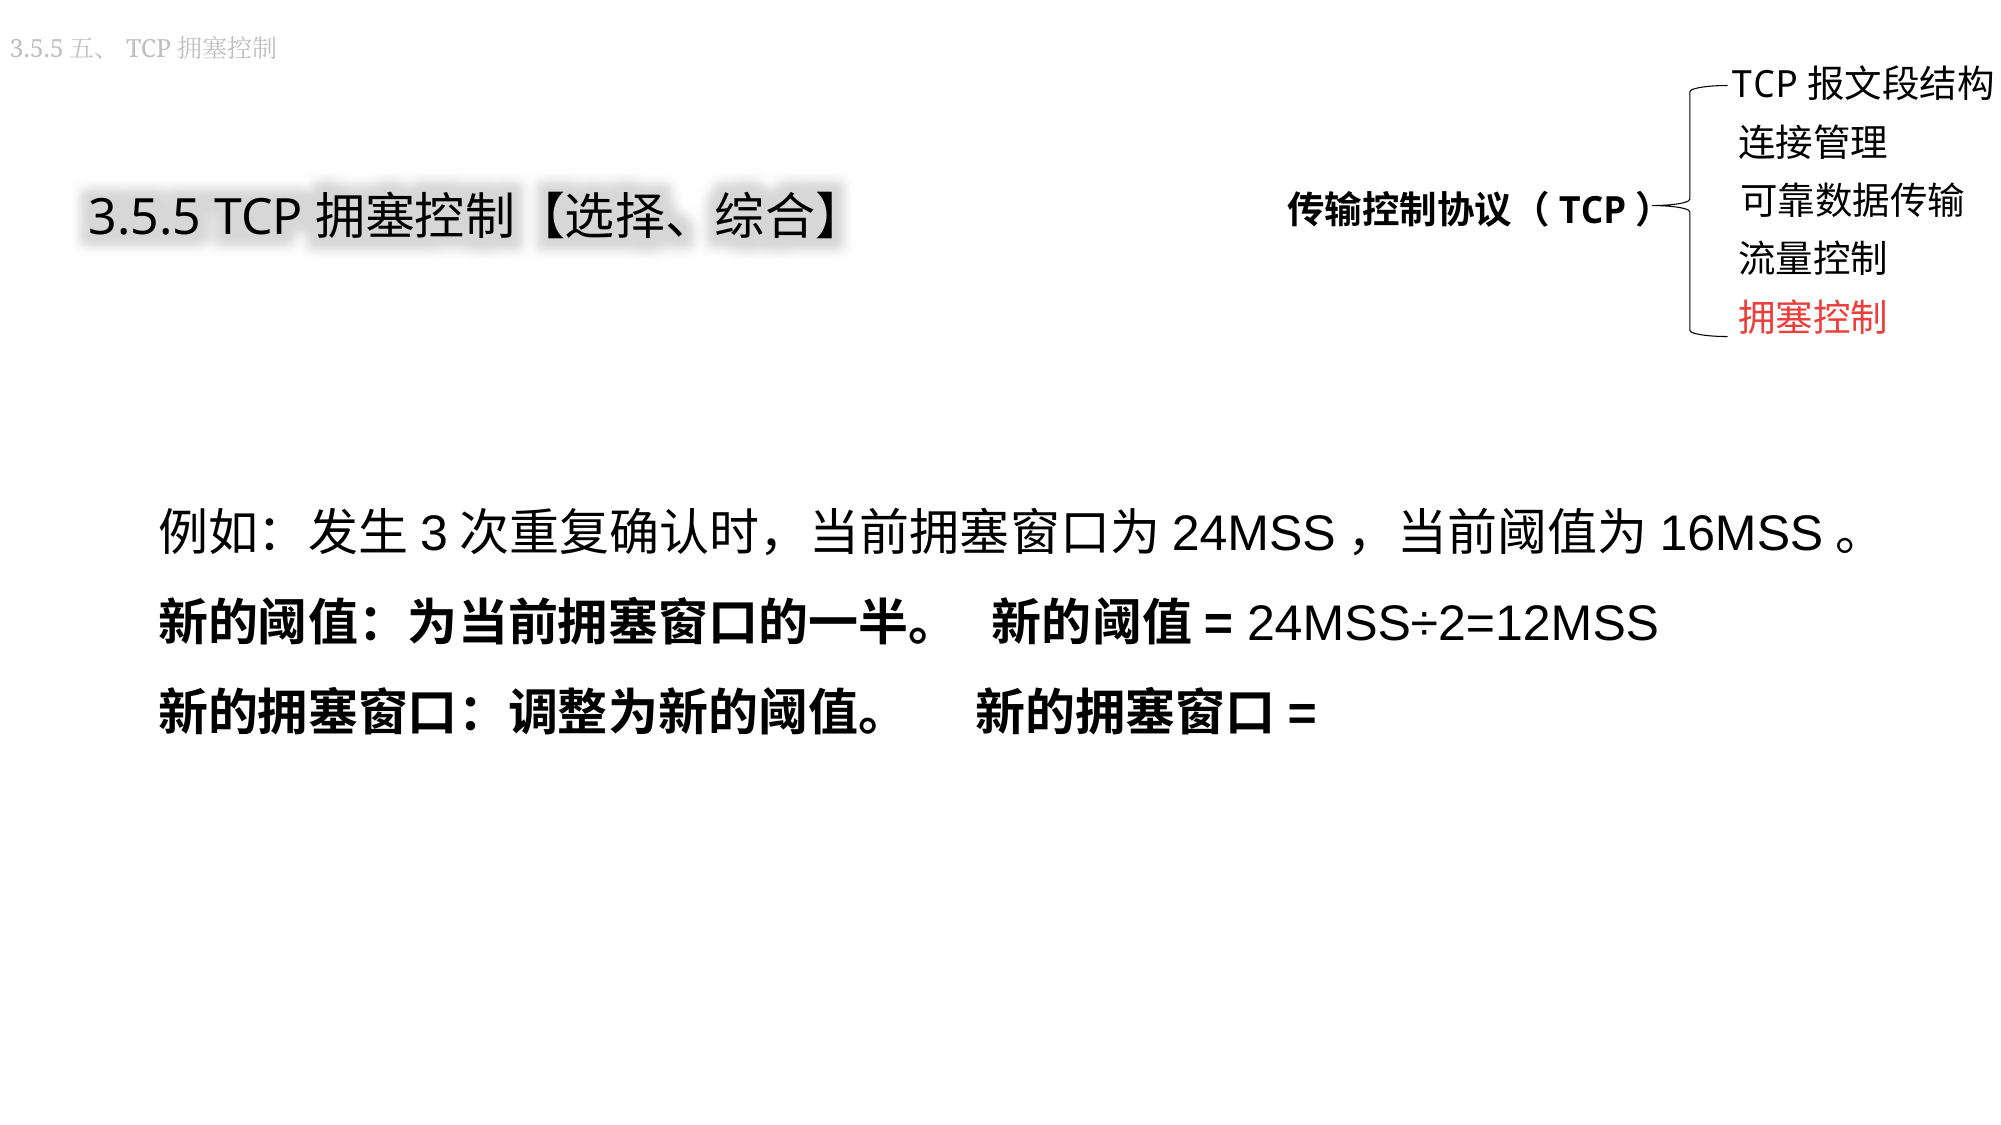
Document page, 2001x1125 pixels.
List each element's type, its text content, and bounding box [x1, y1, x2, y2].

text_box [1274, 64, 2000, 350]
text_box 3.5.5 TCP拥塞控制【选择、综合】 [70, 121, 959, 278]
text_box 例如：发生3次重复确认时，当前拥塞窗口为24MSS，当前阈值为16MSS。 新的阈值：为当前拥塞窗口的一半。 新的阈值= 24MSS÷2=12MSS 新的拥塞窗口：调整为新的阈值。 新的拥塞窗口=新的阈值=12MSS 调整好新的阈值和新的拥塞窗口后，使用拥塞避免算法增加拥塞窗口大小。 [143, 462, 1902, 838]
text_box 3.5.5五、TCP拥塞控制 [0, 24, 292, 70]
